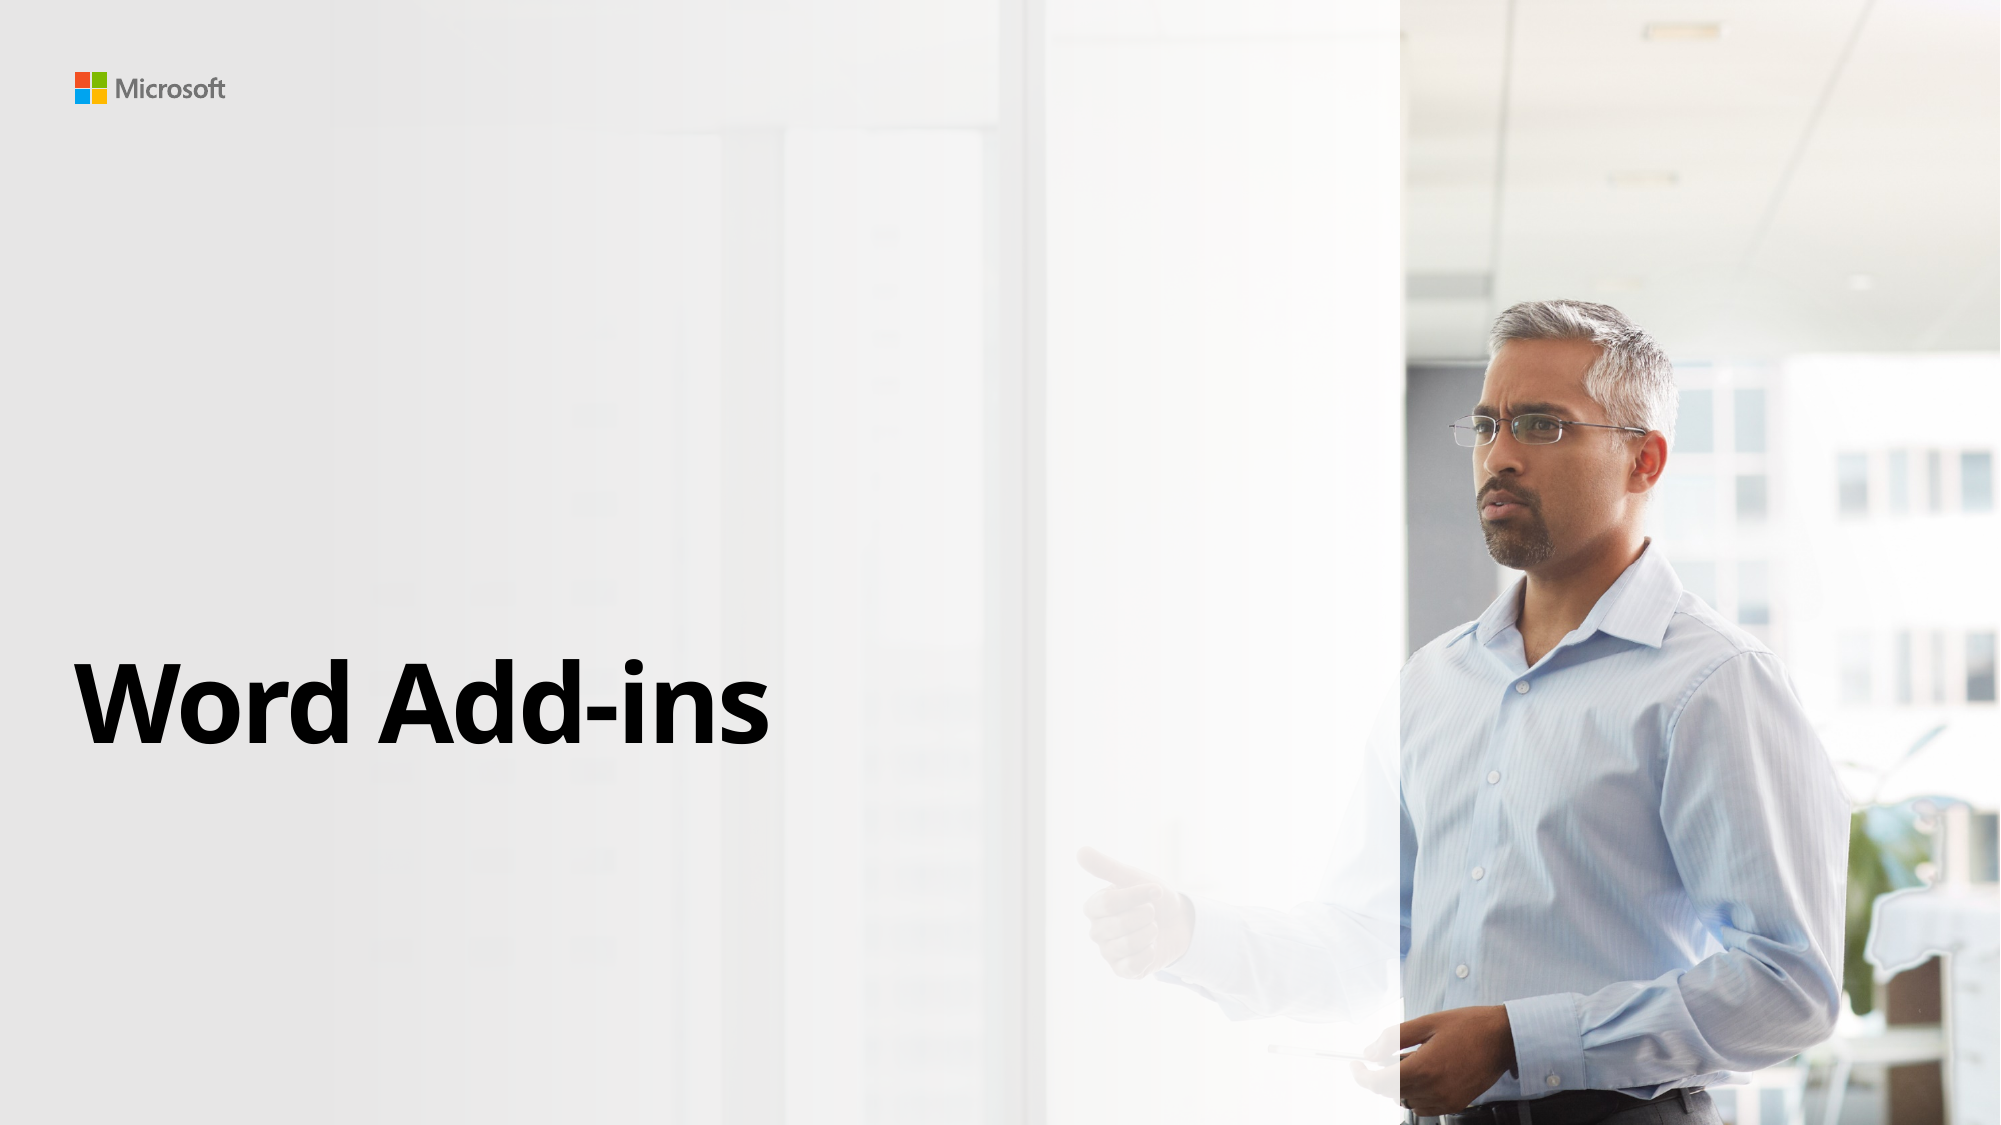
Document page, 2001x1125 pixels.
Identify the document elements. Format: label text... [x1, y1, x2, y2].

picture [1400, 0, 2000, 1125]
title Word Add-ins [74, 488, 1399, 783]
